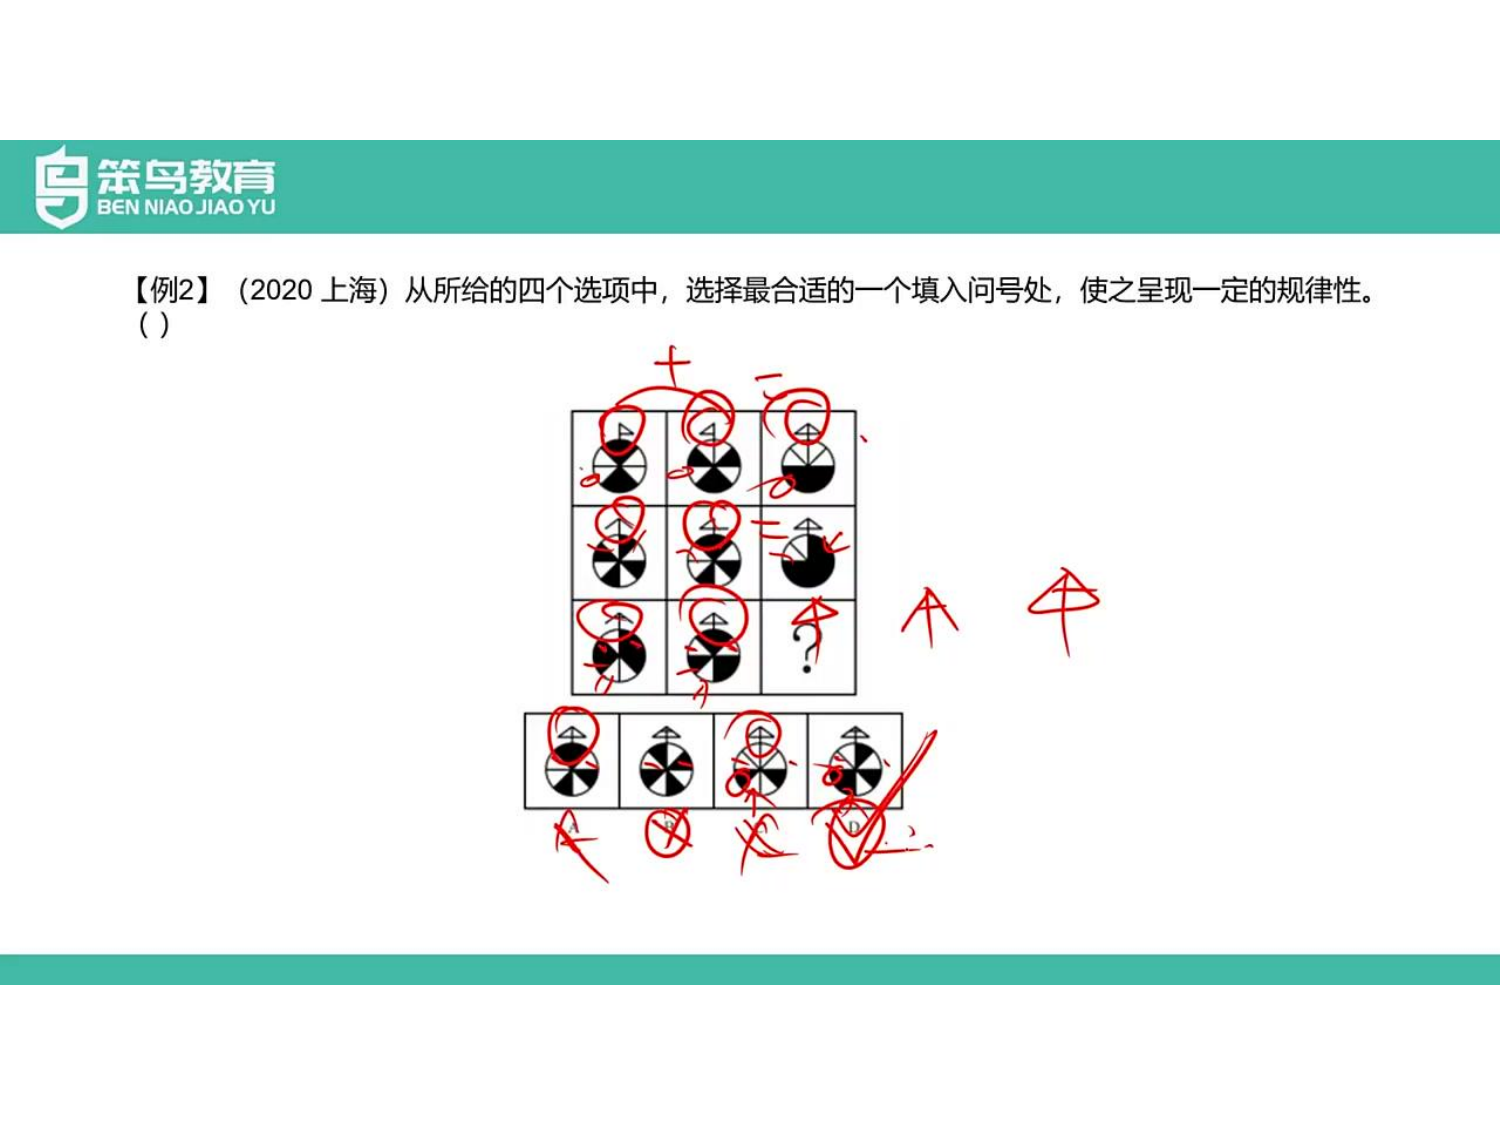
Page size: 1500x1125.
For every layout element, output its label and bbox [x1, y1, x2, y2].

picture [0, 140, 1500, 985]
